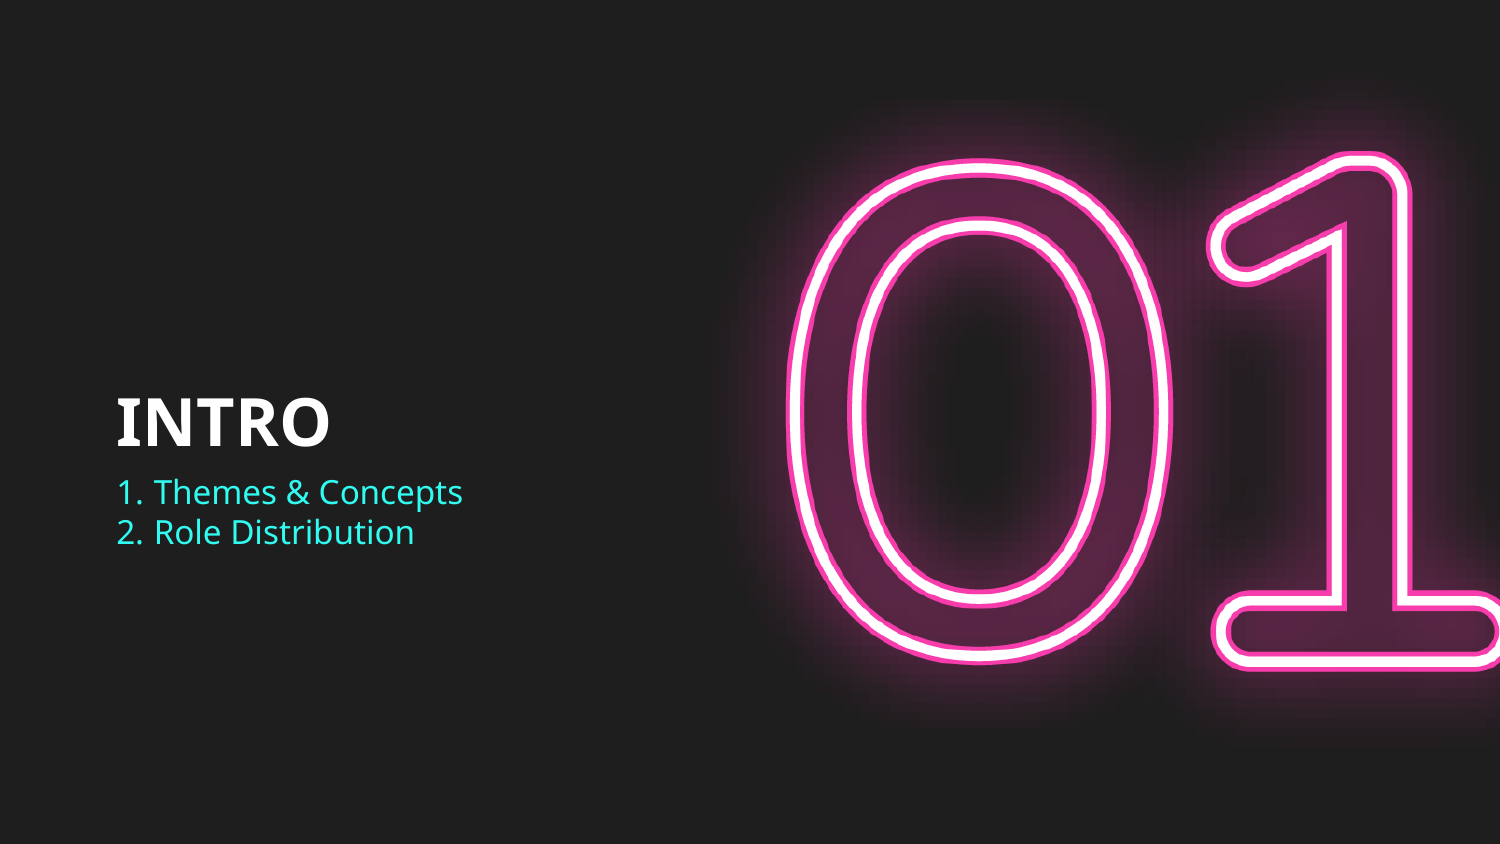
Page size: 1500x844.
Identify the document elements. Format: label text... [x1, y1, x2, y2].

picture [662, 65, 1500, 763]
subtitle Themes & Concepts Role Distribution [101, 455, 600, 551]
title INTRO [101, 380, 507, 455]
